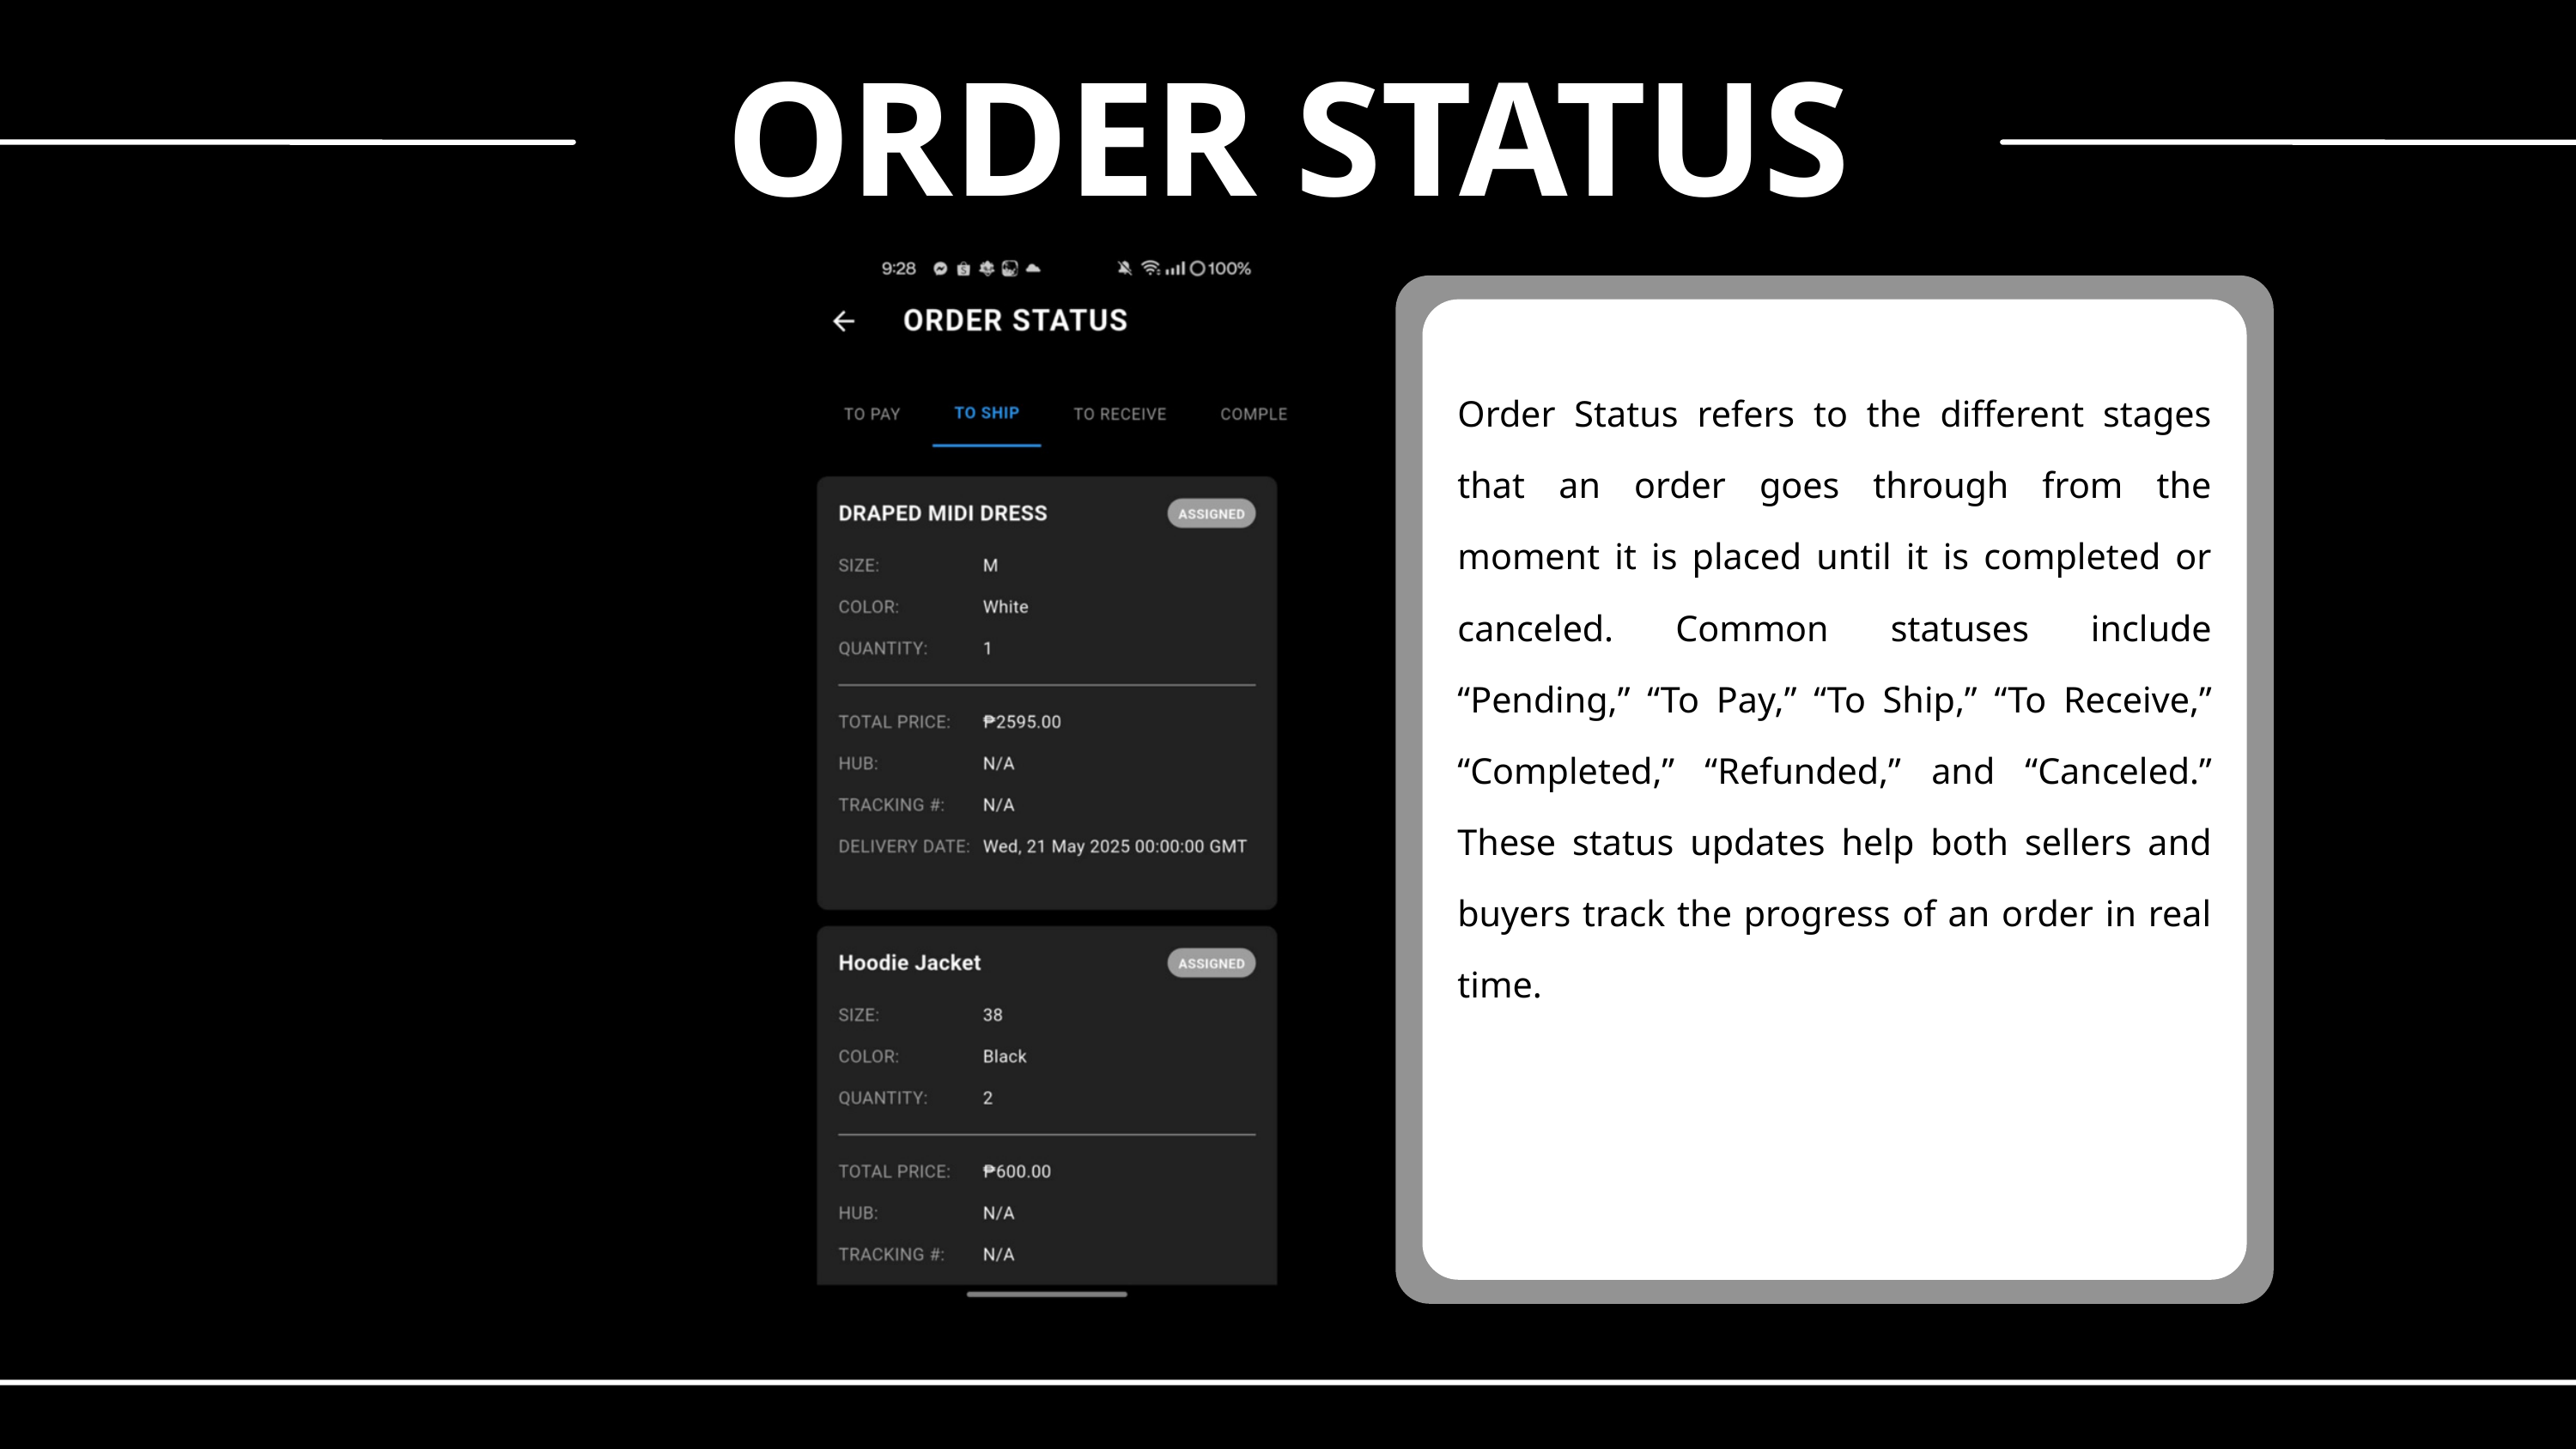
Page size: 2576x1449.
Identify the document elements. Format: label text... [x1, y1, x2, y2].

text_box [1422, 299, 2247, 1280]
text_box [1395, 275, 2275, 1304]
text_box ORDER STATUS [519, 70, 2057, 227]
text_box [806, 236, 1288, 1307]
